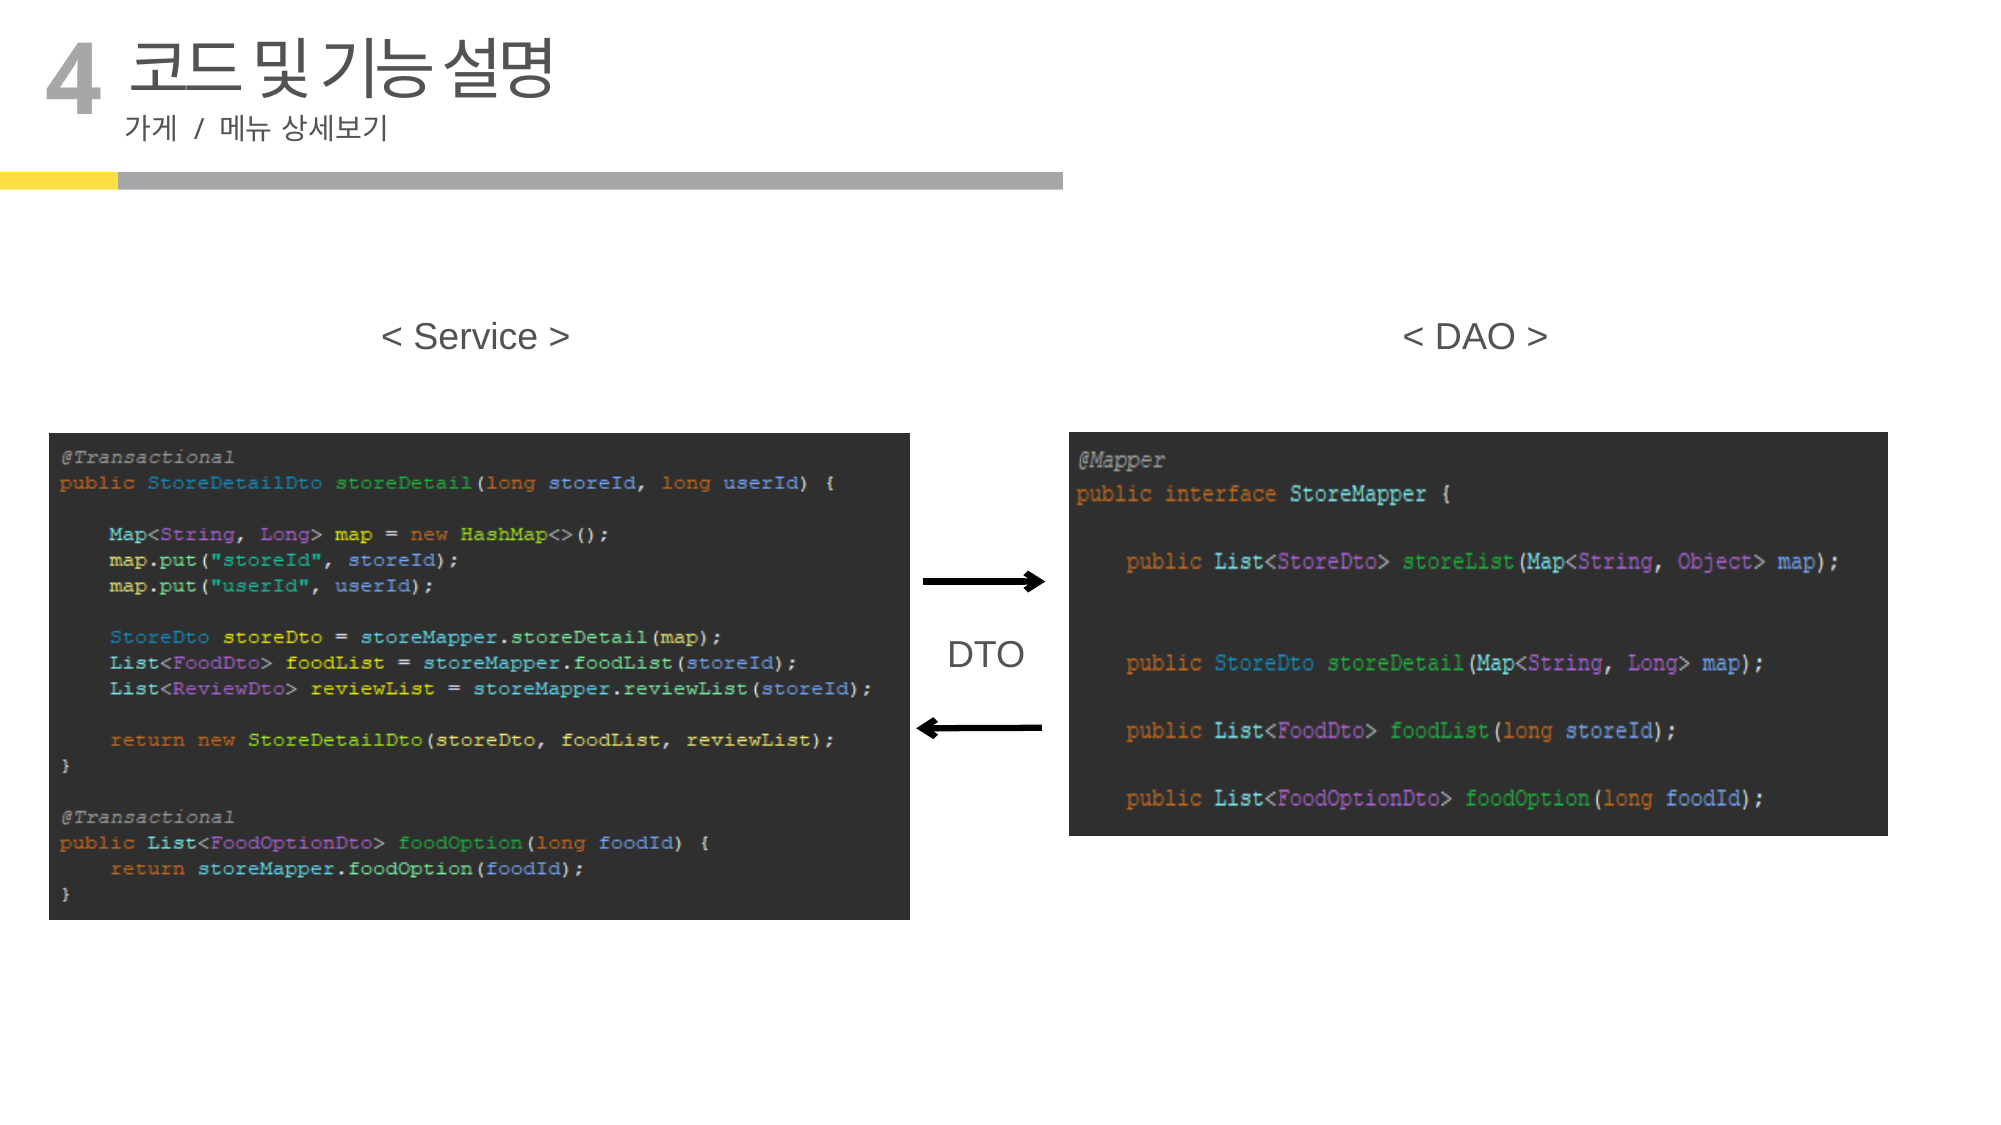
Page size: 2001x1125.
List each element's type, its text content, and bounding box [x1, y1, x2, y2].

text_box [119, 171, 1064, 191]
text_box 코드 및 기능 설명 [113, 19, 574, 115]
text_box 4 [30, 7, 118, 143]
text_box DTO [932, 622, 1049, 683]
text_box 가게 / 메뉴 상세보기 [109, 103, 405, 153]
text_box [0, 171, 119, 191]
picture [1069, 432, 1888, 836]
picture [49, 433, 910, 920]
text_box < DAO > [1387, 304, 1570, 365]
text_box < Service > [366, 304, 593, 365]
